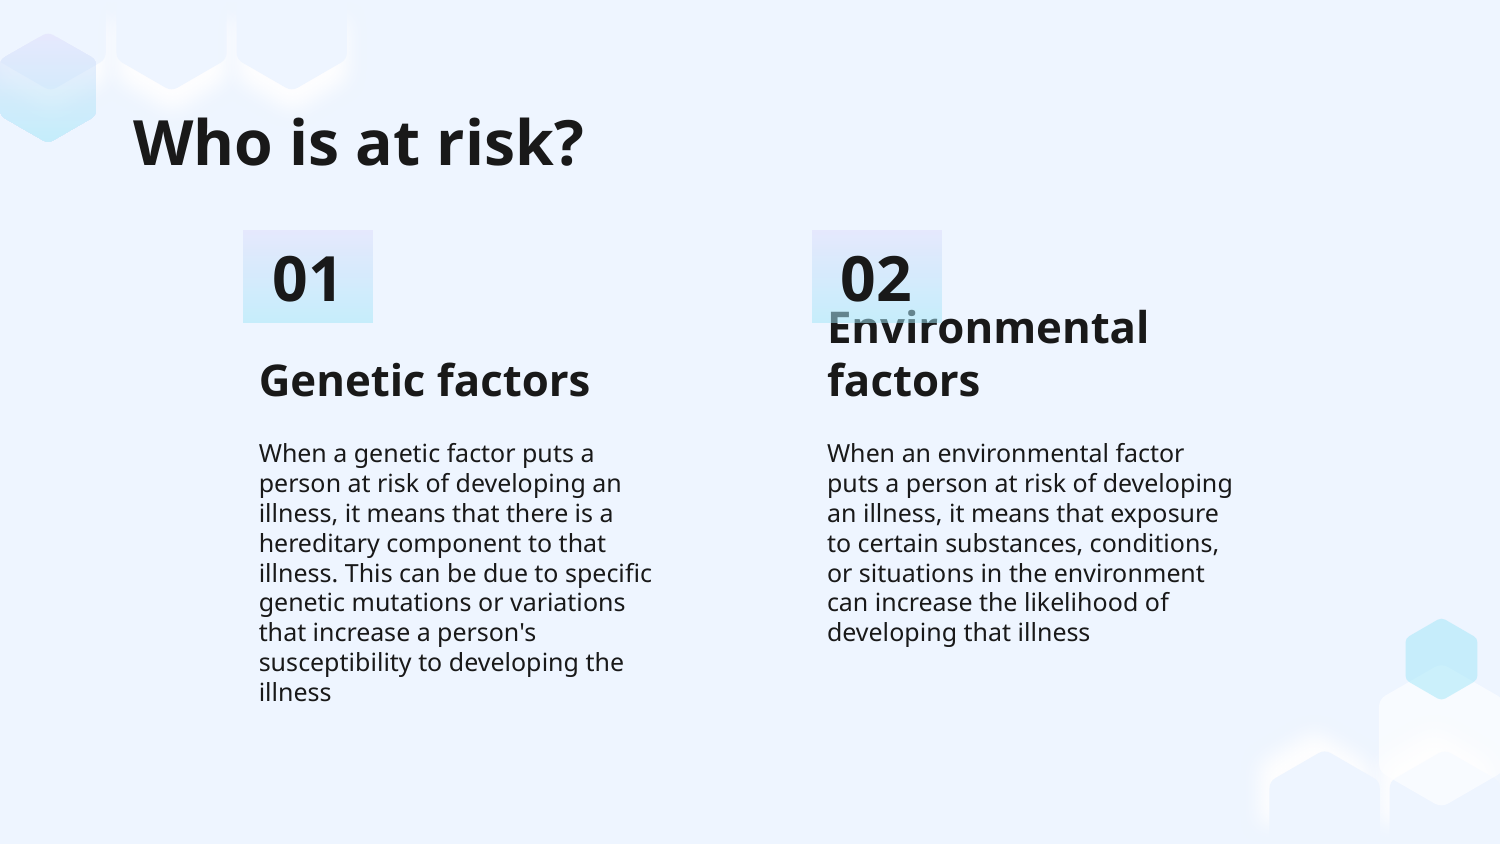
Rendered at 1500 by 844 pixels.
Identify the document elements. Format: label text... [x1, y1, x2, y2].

subtitle Environmental factors [812, 328, 1257, 420]
subtitle Genetic factors [243, 328, 688, 420]
subtitle When an environmental factor puts a person at risk of developing an illness, it means that exposure to certain substances, conditions, or situations in the environment can increase the likelihood of developing that illness [812, 422, 1257, 711]
title 01 [243, 230, 373, 323]
title Who is at risk? [118, 87, 1382, 182]
subtitle When a genetic factor puts a person at risk of developing an illness, it means that there is a hereditary component to that illness. This can be due to specific genetic mutations or variations that increase a person's susceptibility to developing the illness [243, 422, 688, 711]
title 02 [812, 230, 941, 323]
